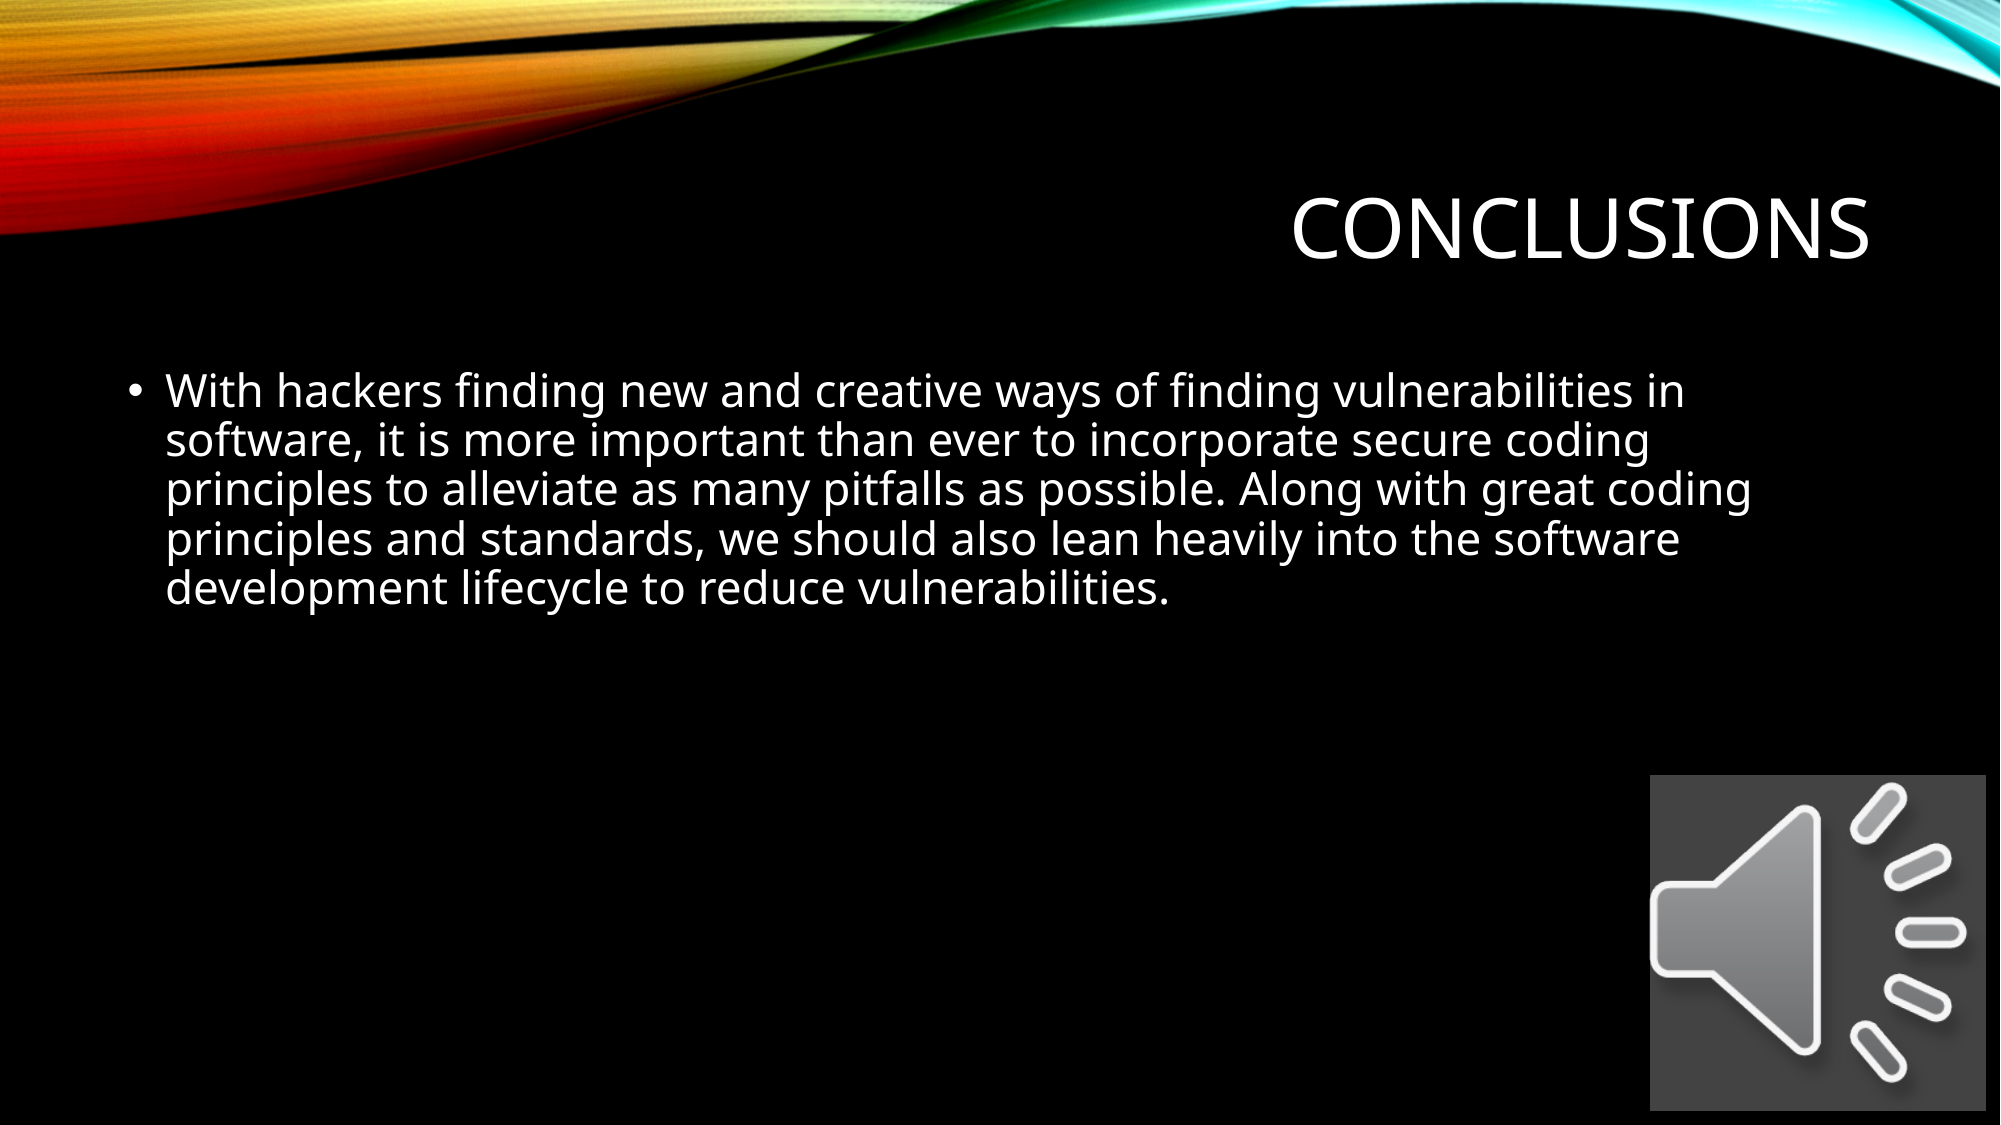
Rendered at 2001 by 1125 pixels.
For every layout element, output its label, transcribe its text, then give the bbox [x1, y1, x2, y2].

title CONCLUSIONS [474, 125, 1888, 338]
picture [1648, 773, 1987, 1112]
list With hackers finding new and creative ways of finding vulnerabilities in software, it is more important than ever to incorporate secure coding principles to alleviate as many pitfalls as possible. Along with great coding principles and standards, we should also lean heavily into the software development lifecycle to reduce vulnerabilities. [112, 360, 1888, 1021]
picture [0, 0, 2000, 237]
